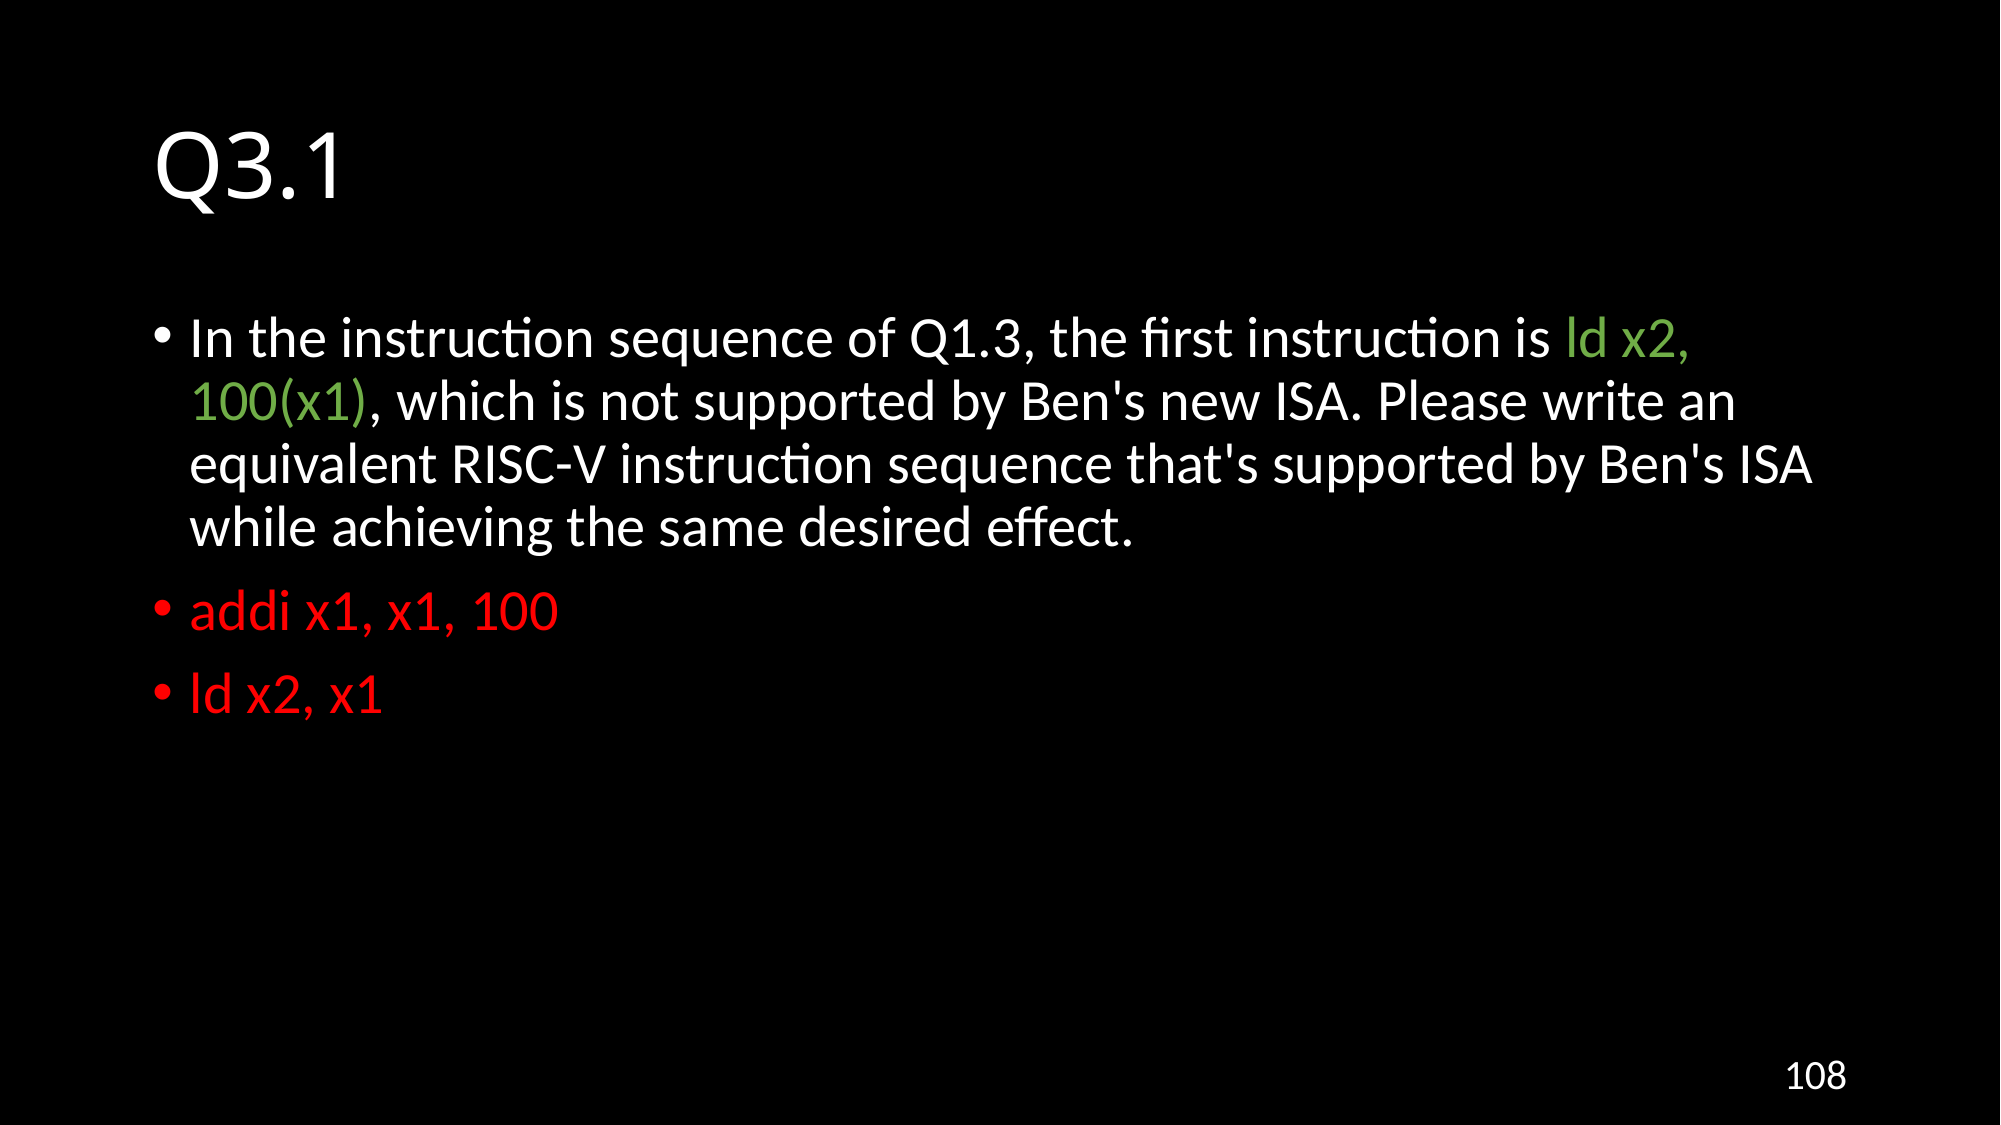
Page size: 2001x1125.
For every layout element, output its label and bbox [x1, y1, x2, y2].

list [137, 299, 1863, 1014]
title [137, 59, 1863, 278]
slide_number [1412, 1042, 1863, 1103]
